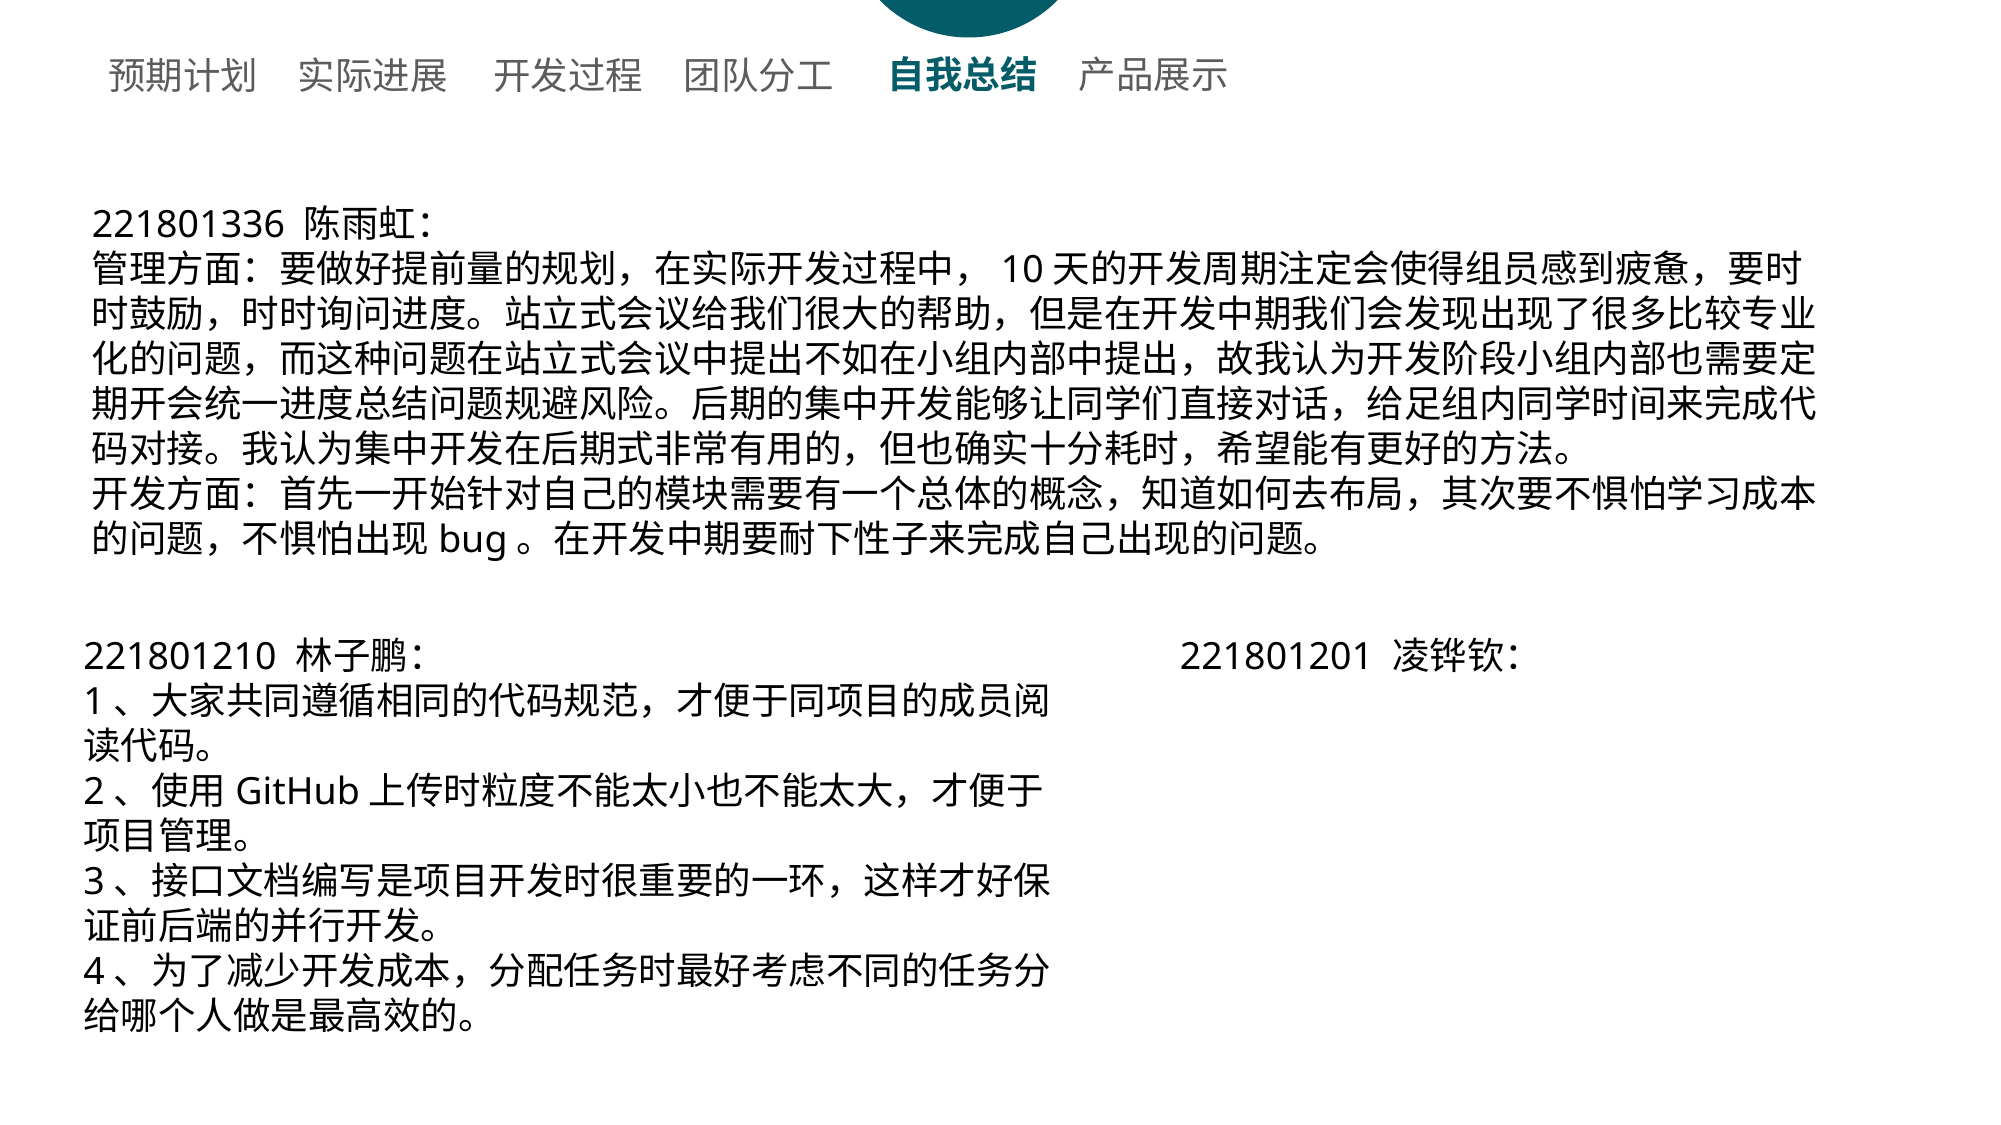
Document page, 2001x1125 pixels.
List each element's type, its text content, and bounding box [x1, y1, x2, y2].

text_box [868, 50, 1249, 97]
text_box 221801210 林子鹏： 1、大家共同遵循相同的代码规范，才便于同项目的成员阅读代码。 2、使用GitHub上传时粒度不能太小也不能太大，才便于项目管理。 3、接口文档编写是项目开发时很重要的一环，这样才好保证前后端的并行开发。 4、为了减少开发成本，分配任务时最好考虑不同的任务分给哪个人做是最高效的。 [68, 624, 1095, 1045]
text_box [878, 0, 1059, 39]
text_box 221801201 凌铧钦： [1165, 624, 1687, 685]
text_box 221801336 陈雨虹： 管理方面：要做好提前量的规划，在实际开发过程中，10天的开发周期注定会使得组员感到疲惫，要时时鼓励，时时询问进度。站立式会议给我们很大的帮助，但是在开发中期我们会发现出现了很多比较专业化的问题，而这种问题在站立式会议中提出不如在小组内部中提出，故我认为开发阶段小组内部也需要定期开会统一进度总结问题规避风险。后期的集中开发能够让同学们直接对话，给足组内同学时间来完成代码对接。我认为集中开发在后期式非常有用的，但也确实十分耗时，希望能有更好的方法。 开发方面：首先一开始针对自己的模块需要有一个总体的概念，知道如何去布局，其次要不惧怕学习成本的问题，不惧怕出现bug。在开发中期要耐下性子来完成自己出现的问题。 [77, 192, 1839, 568]
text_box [473, 52, 854, 98]
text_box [88, 52, 468, 98]
